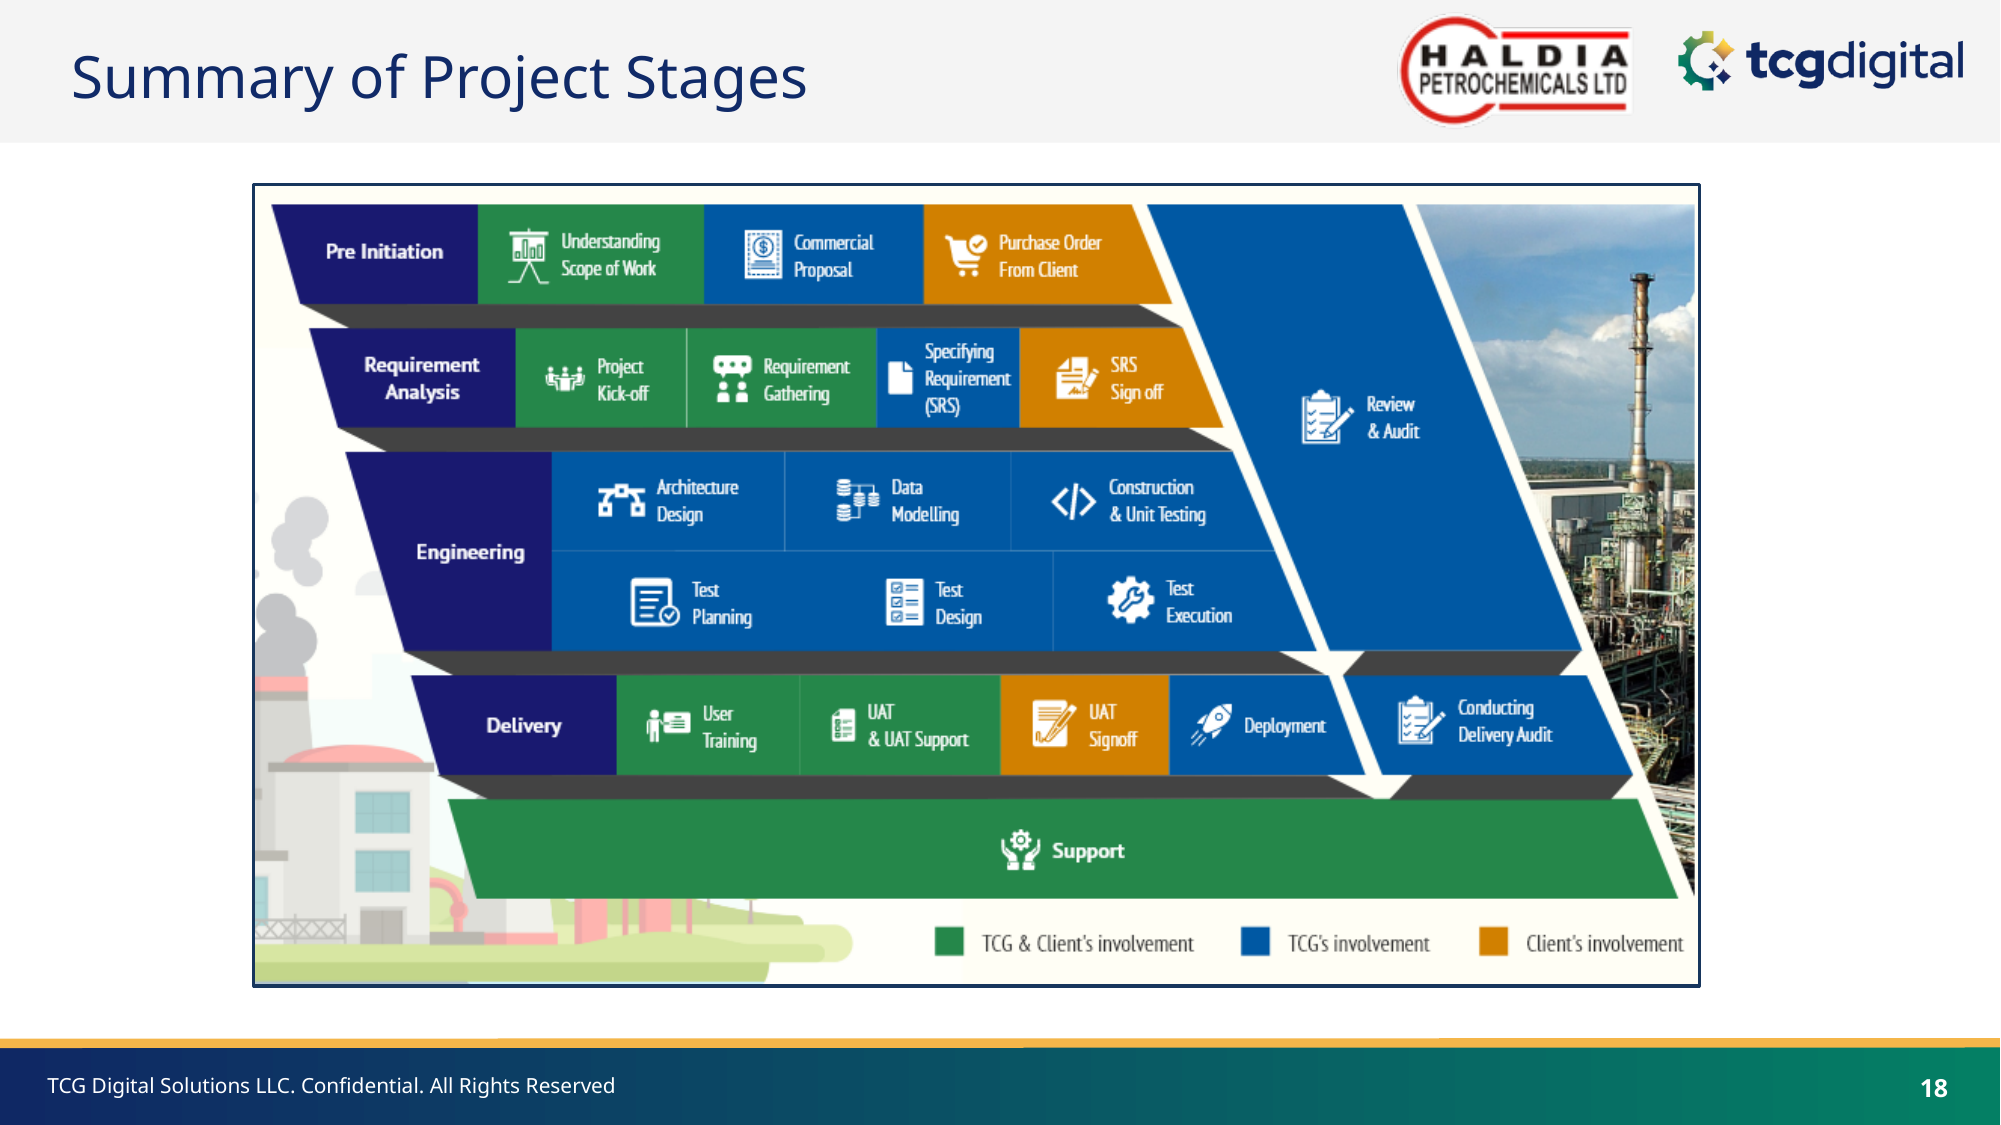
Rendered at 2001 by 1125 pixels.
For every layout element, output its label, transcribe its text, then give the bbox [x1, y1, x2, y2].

picture [1673, 27, 1963, 95]
text_box Summary of Project Stages [71, 39, 1300, 110]
picture [1396, 11, 1638, 131]
picture [255, 185, 1698, 985]
